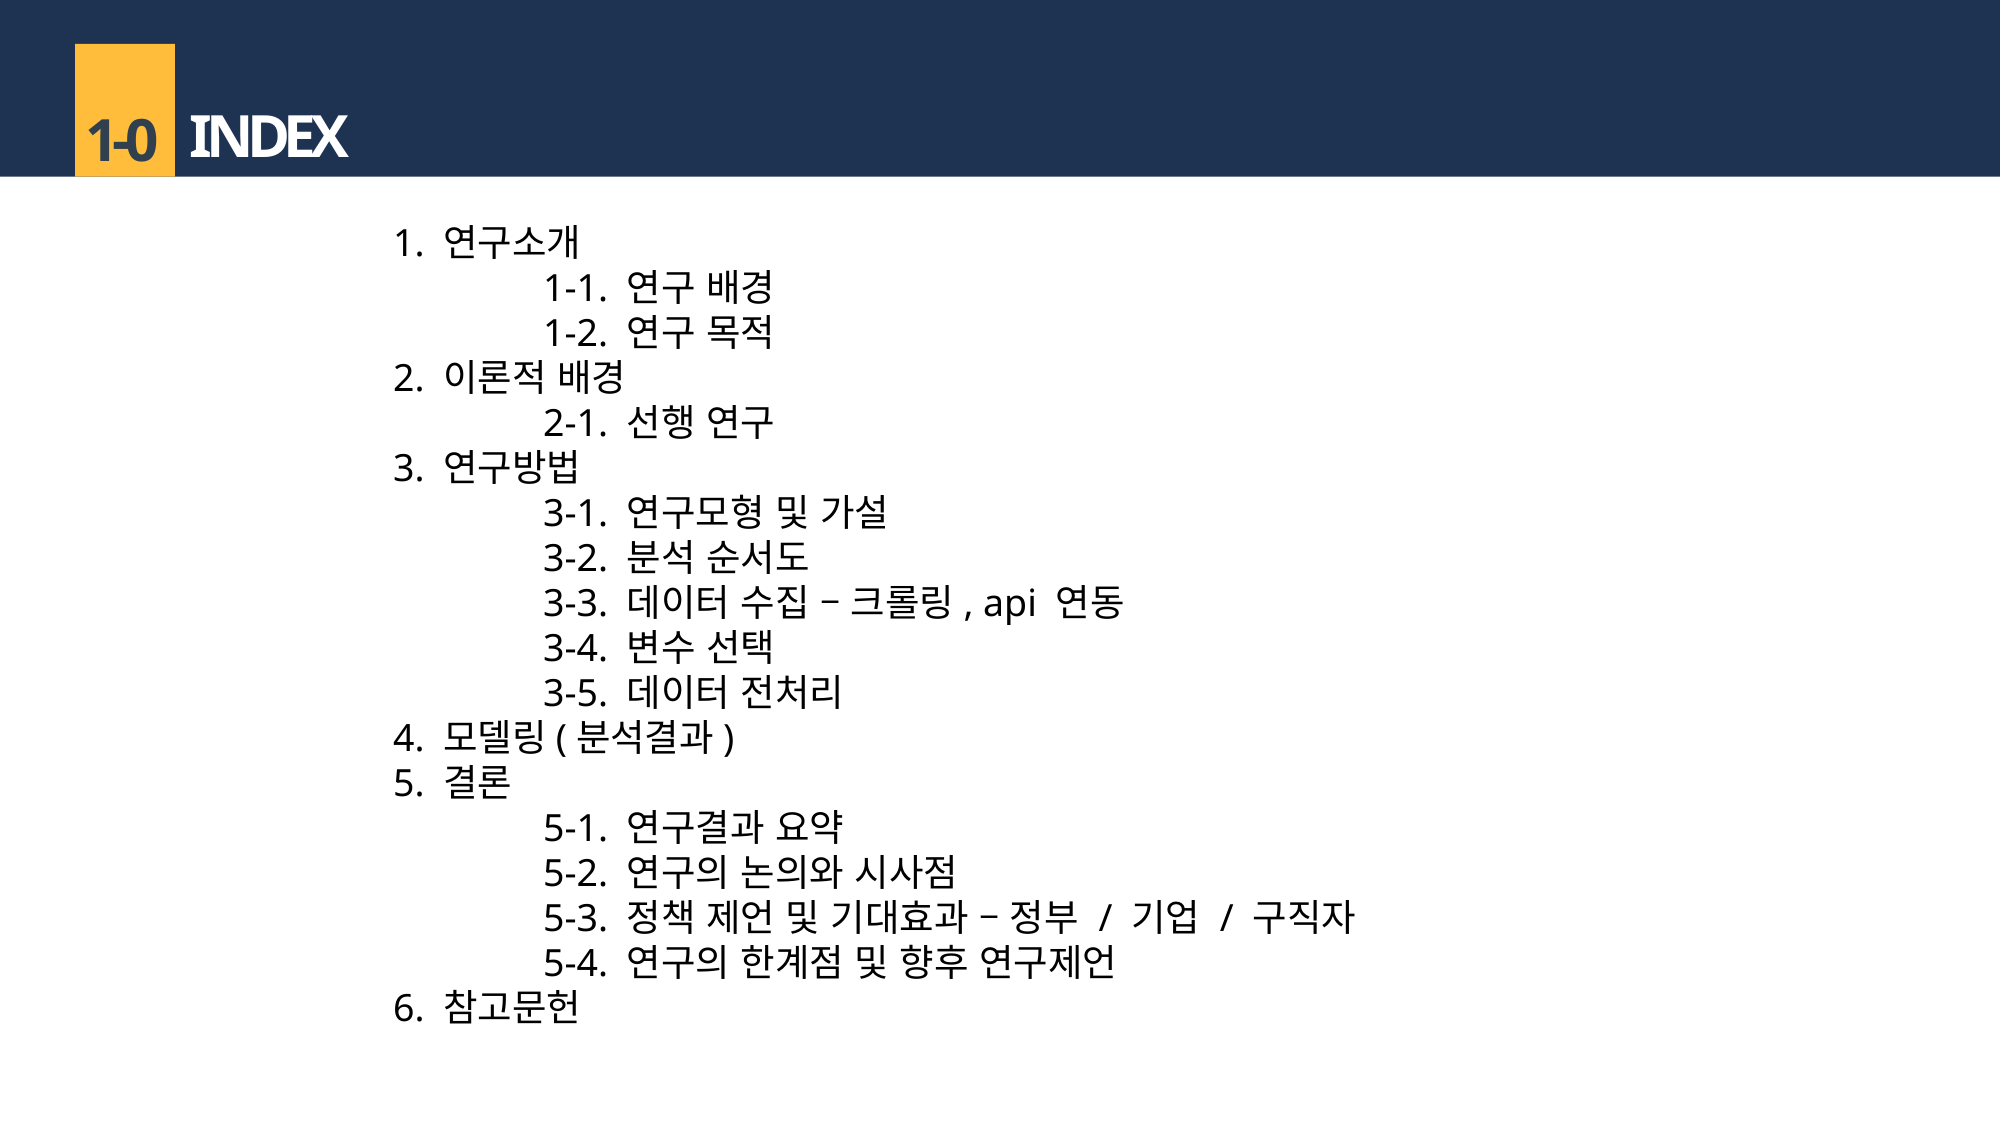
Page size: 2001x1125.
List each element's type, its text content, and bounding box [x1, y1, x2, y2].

text_box 1. 연구소개 1-1. 연구 배경 1-2. 연구 목적 2. 이론적 배경 2-1. 선행 연구 3. 연구방법 3-1. 연구모형 및 가설 3-2. 분석 순서도 3-3. 데이터 수집 – 크롤링, api 연동 3-4. 변수 선택 3-5. 데이터 전처리 4. 모델링(분석결과) 5. 결론 5-1. 연구결과 요약 5-2. 연구의 논의와 시사점 5-3. 정책 제언 및 기대효과 – 정부 / 기업 / 구직자 5-4. 연구의 한계점 및 향후 연구제언 6. 참고문헌 [378, 211, 1622, 1125]
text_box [0, 0, 2000, 182]
